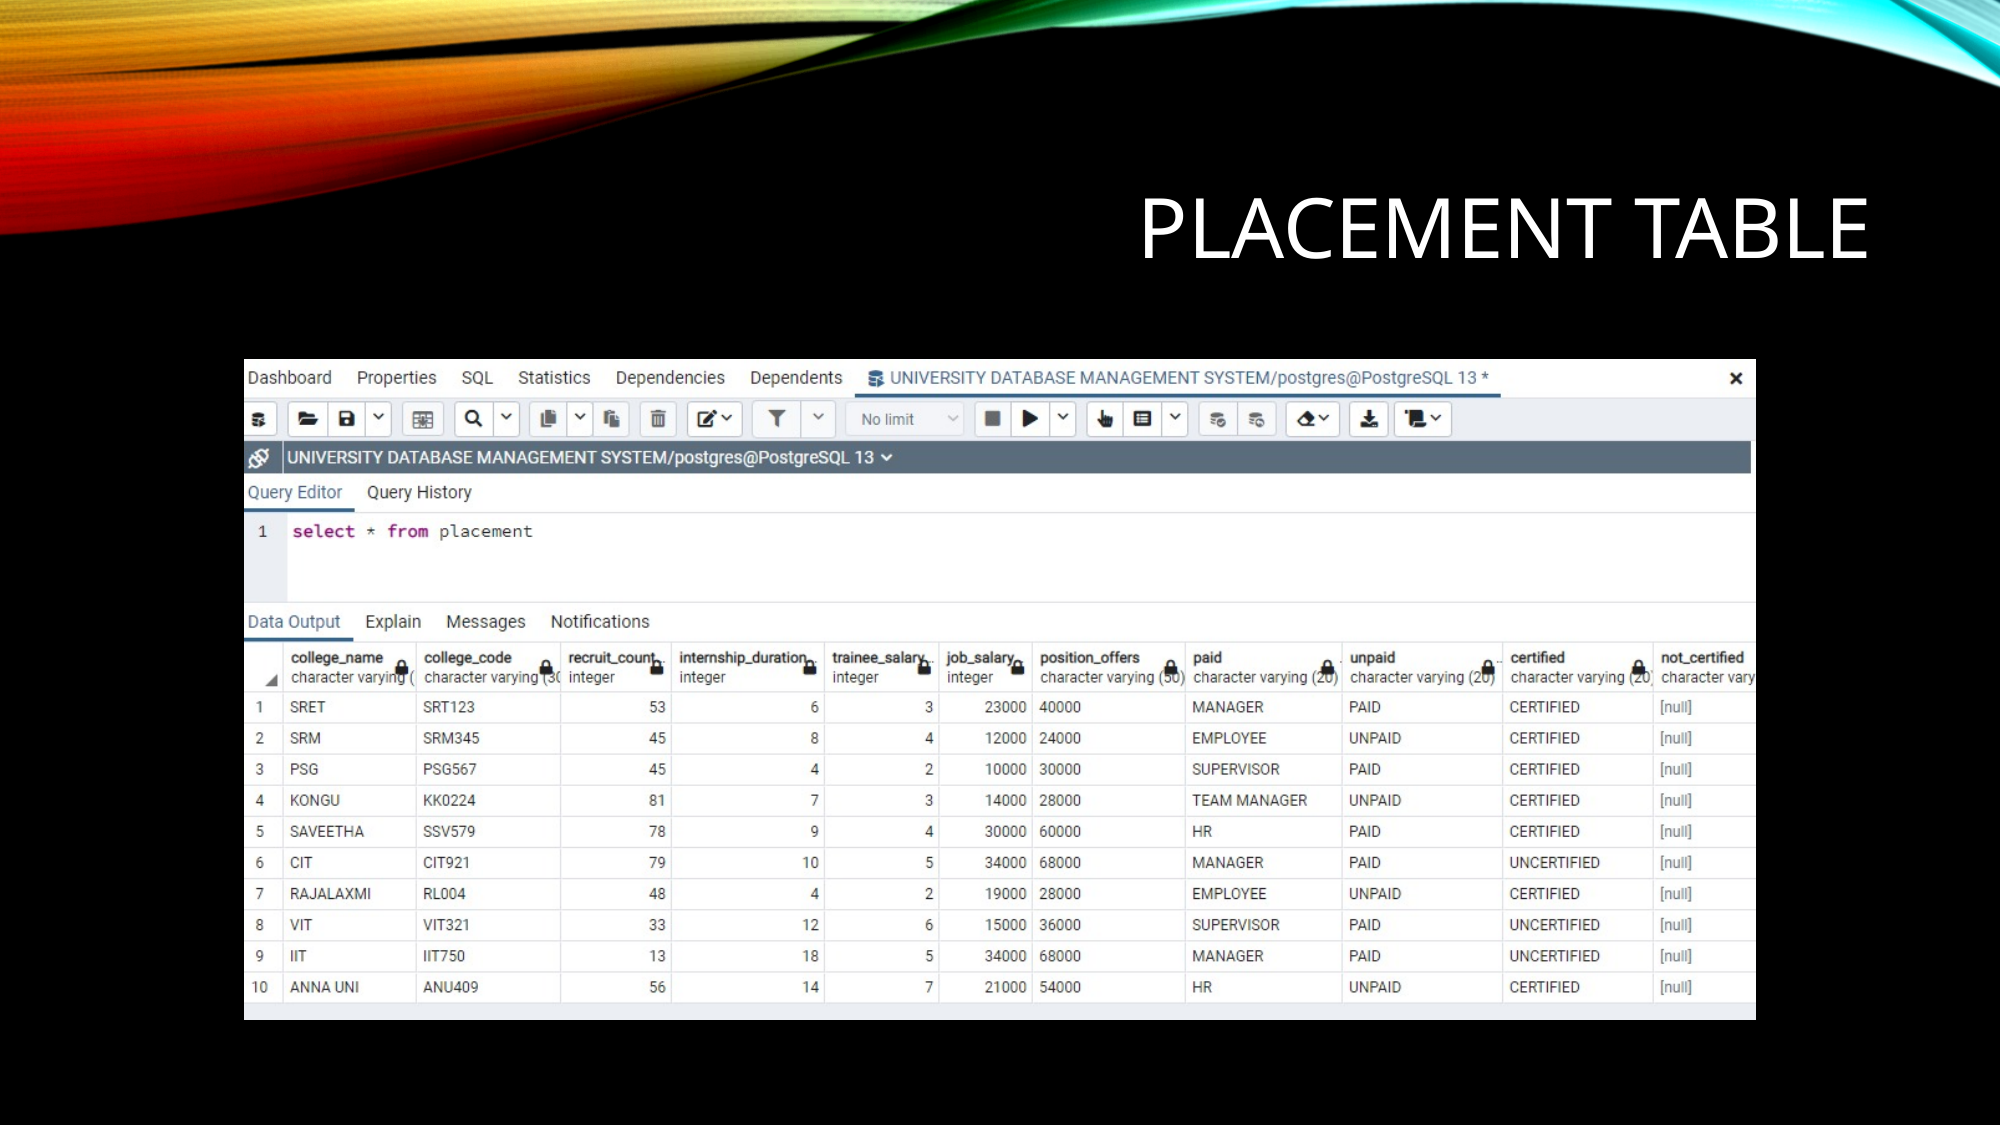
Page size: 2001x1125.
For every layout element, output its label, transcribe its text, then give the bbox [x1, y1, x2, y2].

title Placement table [474, 125, 1888, 338]
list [244, 359, 1756, 1021]
picture [0, 0, 2000, 237]
